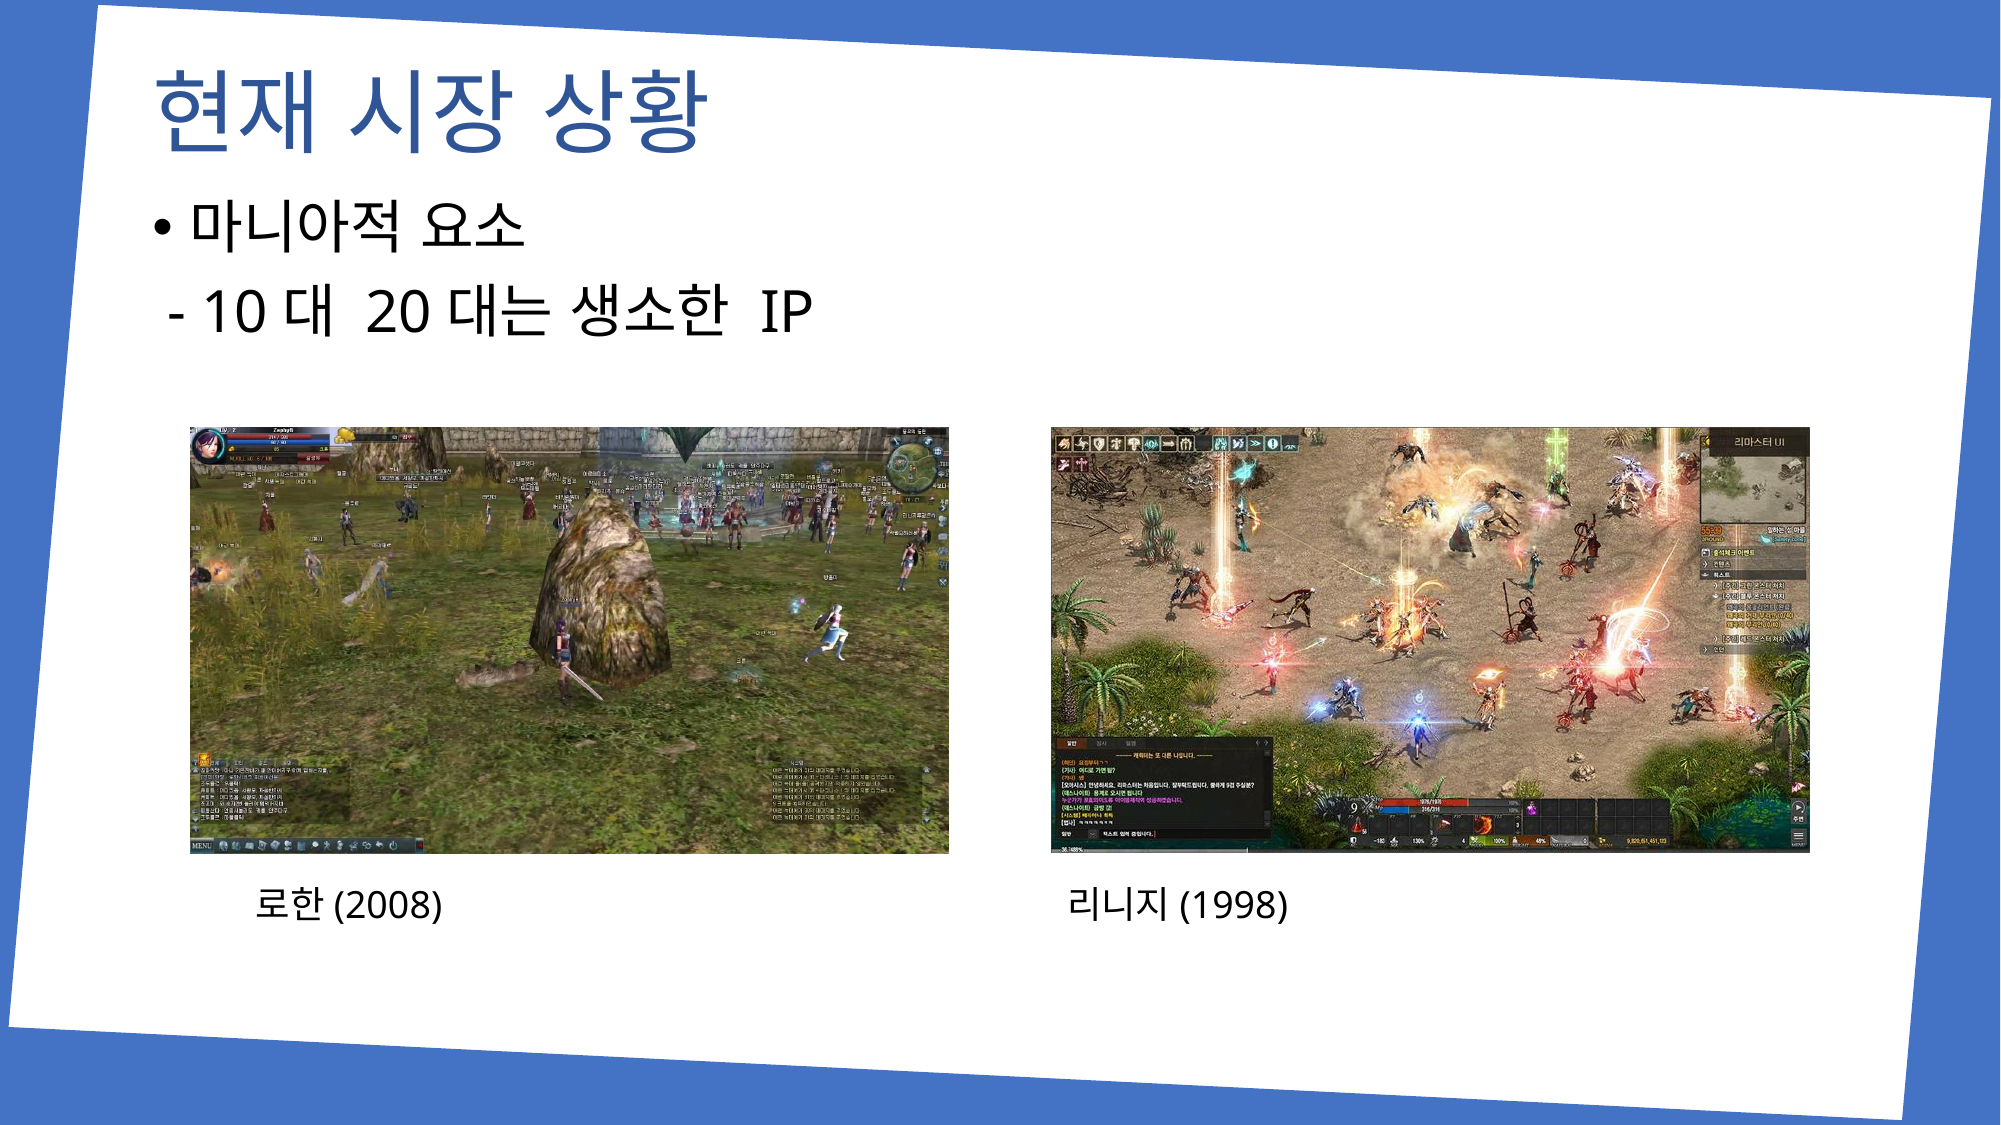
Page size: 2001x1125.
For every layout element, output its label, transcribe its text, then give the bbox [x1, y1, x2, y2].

list 마니아적 요소 - 10대 20대는 생소한 IP [137, 190, 1863, 905]
title 현재 시장 상황 [137, 59, 1863, 190]
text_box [190, 427, 1810, 934]
